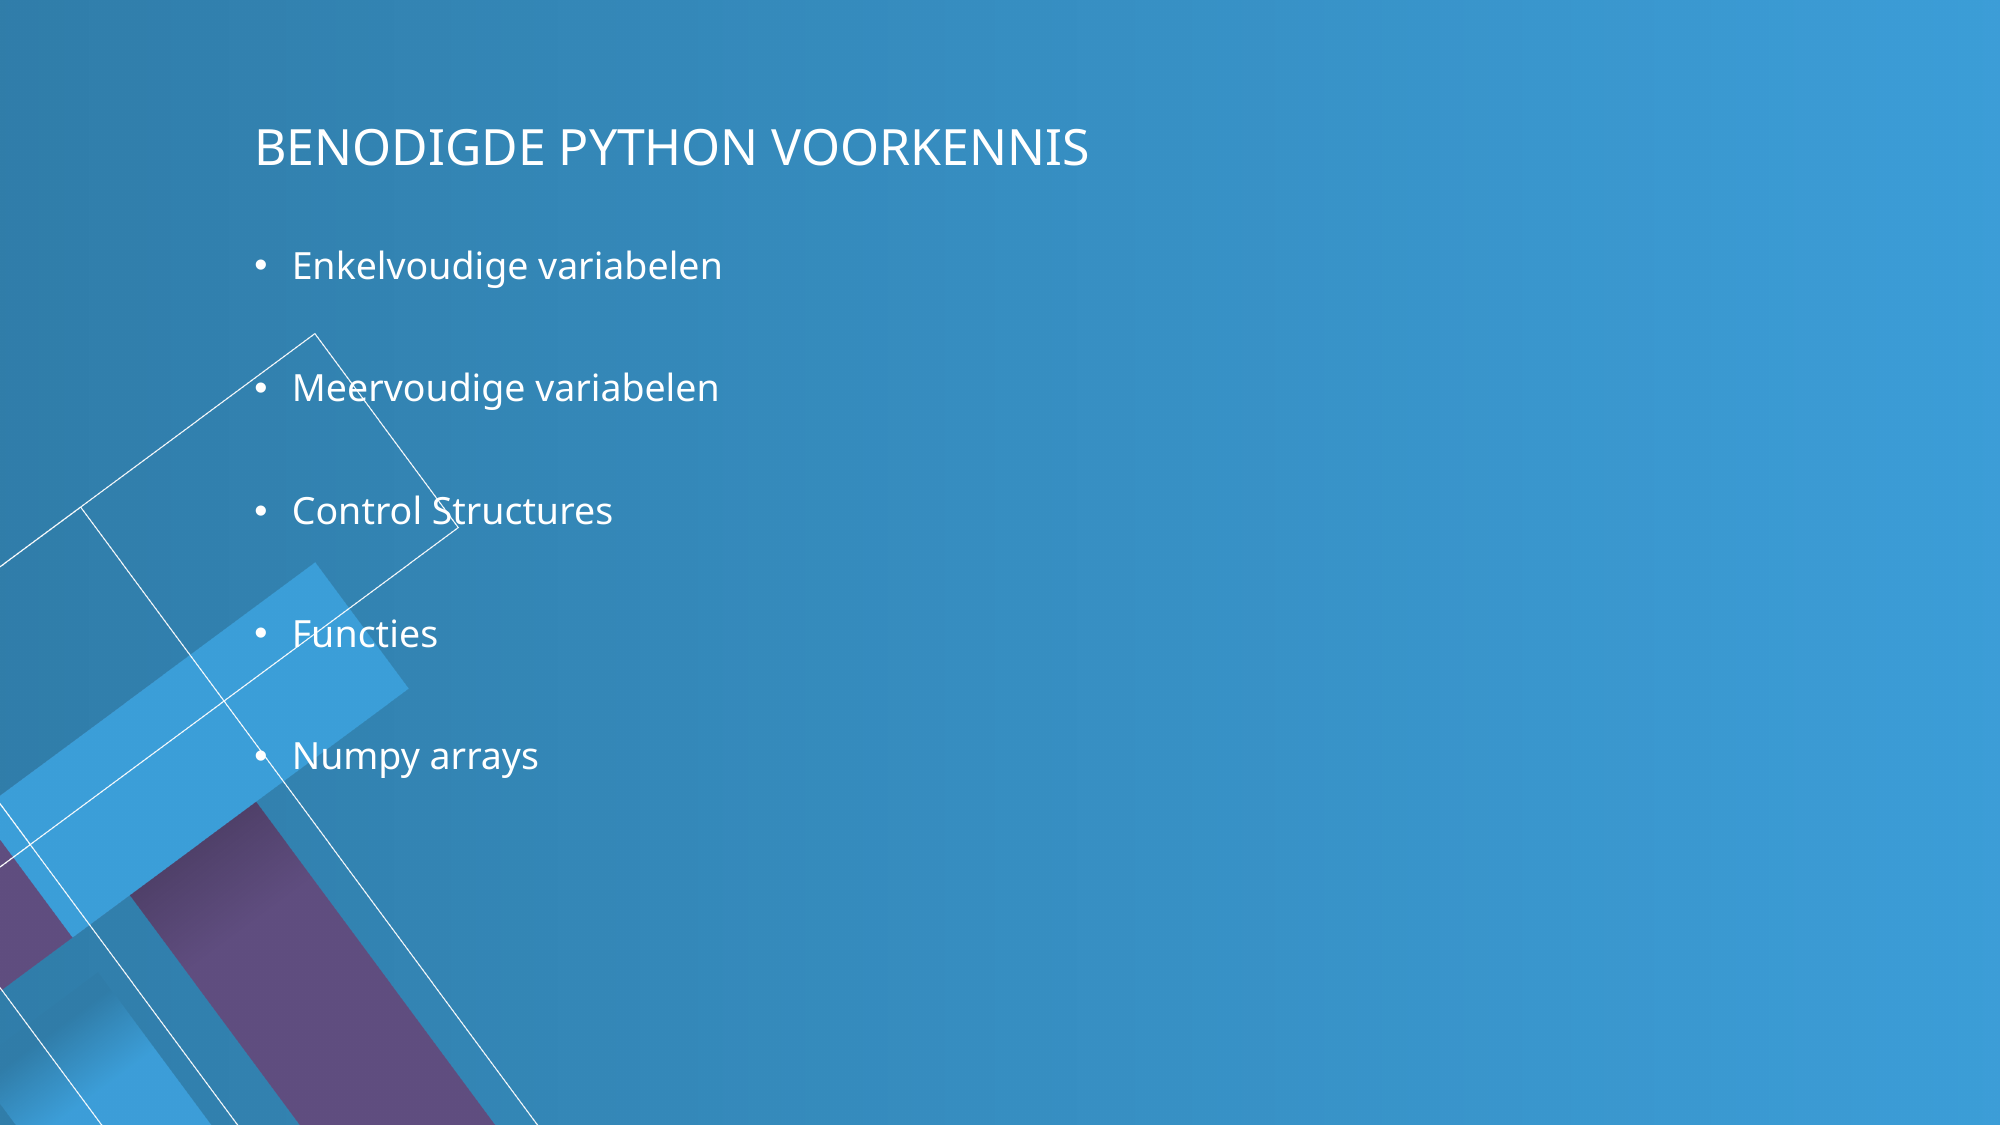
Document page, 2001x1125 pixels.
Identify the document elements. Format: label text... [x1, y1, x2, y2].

picture [0, 0, 2000, 1125]
title benodigde Python voorkennis [239, 85, 1911, 215]
list Enkelvoudige variabelen Meervoudige variabelen Control Structures Functies Numpy arrays [239, 239, 1911, 1014]
